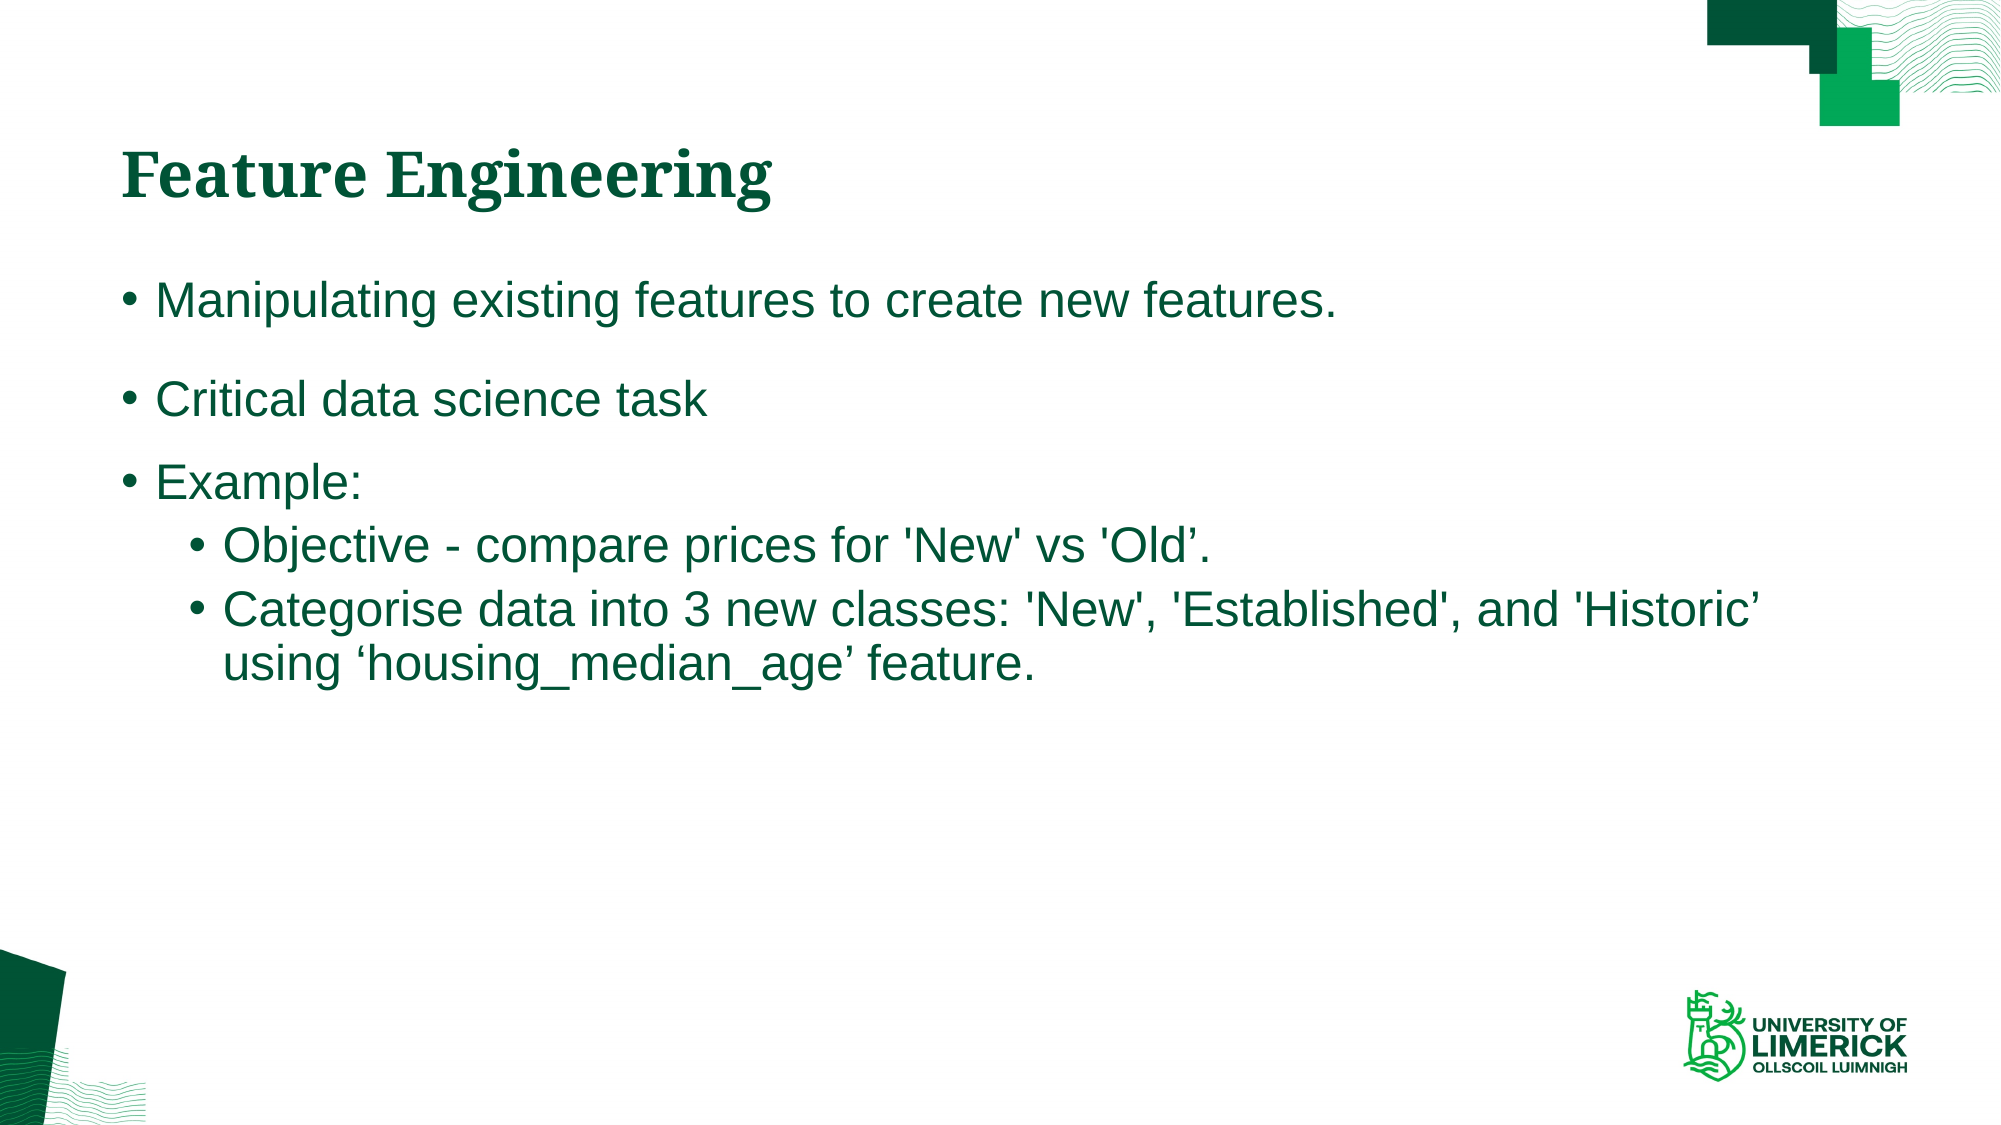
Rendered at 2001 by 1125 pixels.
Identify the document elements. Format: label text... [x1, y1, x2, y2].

text_box Critical data science task [106, 366, 1832, 449]
list Manipulating existing features to create new features. [106, 267, 1832, 350]
text_box Example: Objective - compare prices for 'New' vs 'Old’. Categorise data into 3 new classes: 'New', 'Established', and 'Historic’ using ‘housing_median_age’ feature. [106, 449, 1832, 727]
picture [0, 0, 2001, 1125]
title Feature Engineering [106, 135, 1832, 251]
